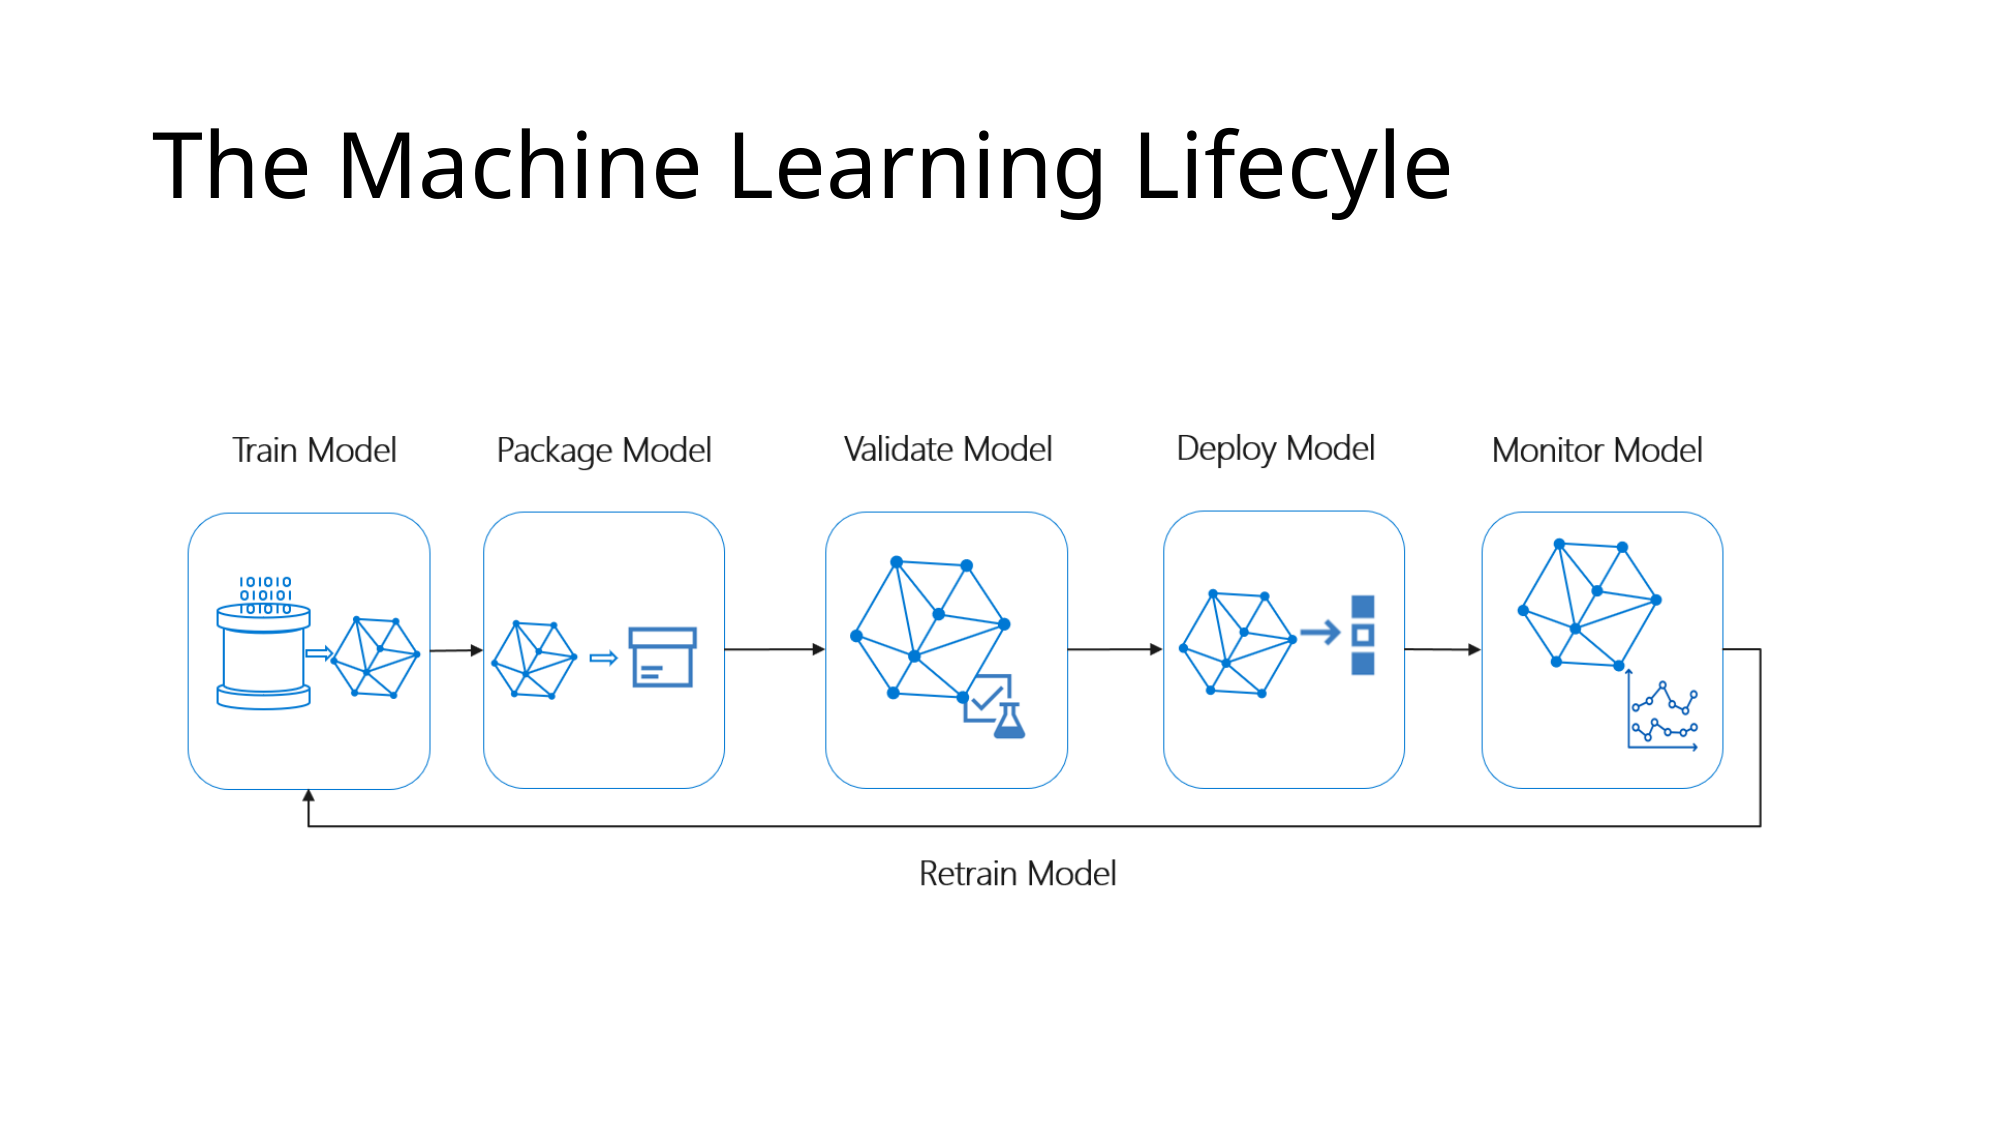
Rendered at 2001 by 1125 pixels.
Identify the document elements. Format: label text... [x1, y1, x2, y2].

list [137, 406, 1863, 907]
title The Machine Learning Lifecyle [137, 59, 1863, 278]
